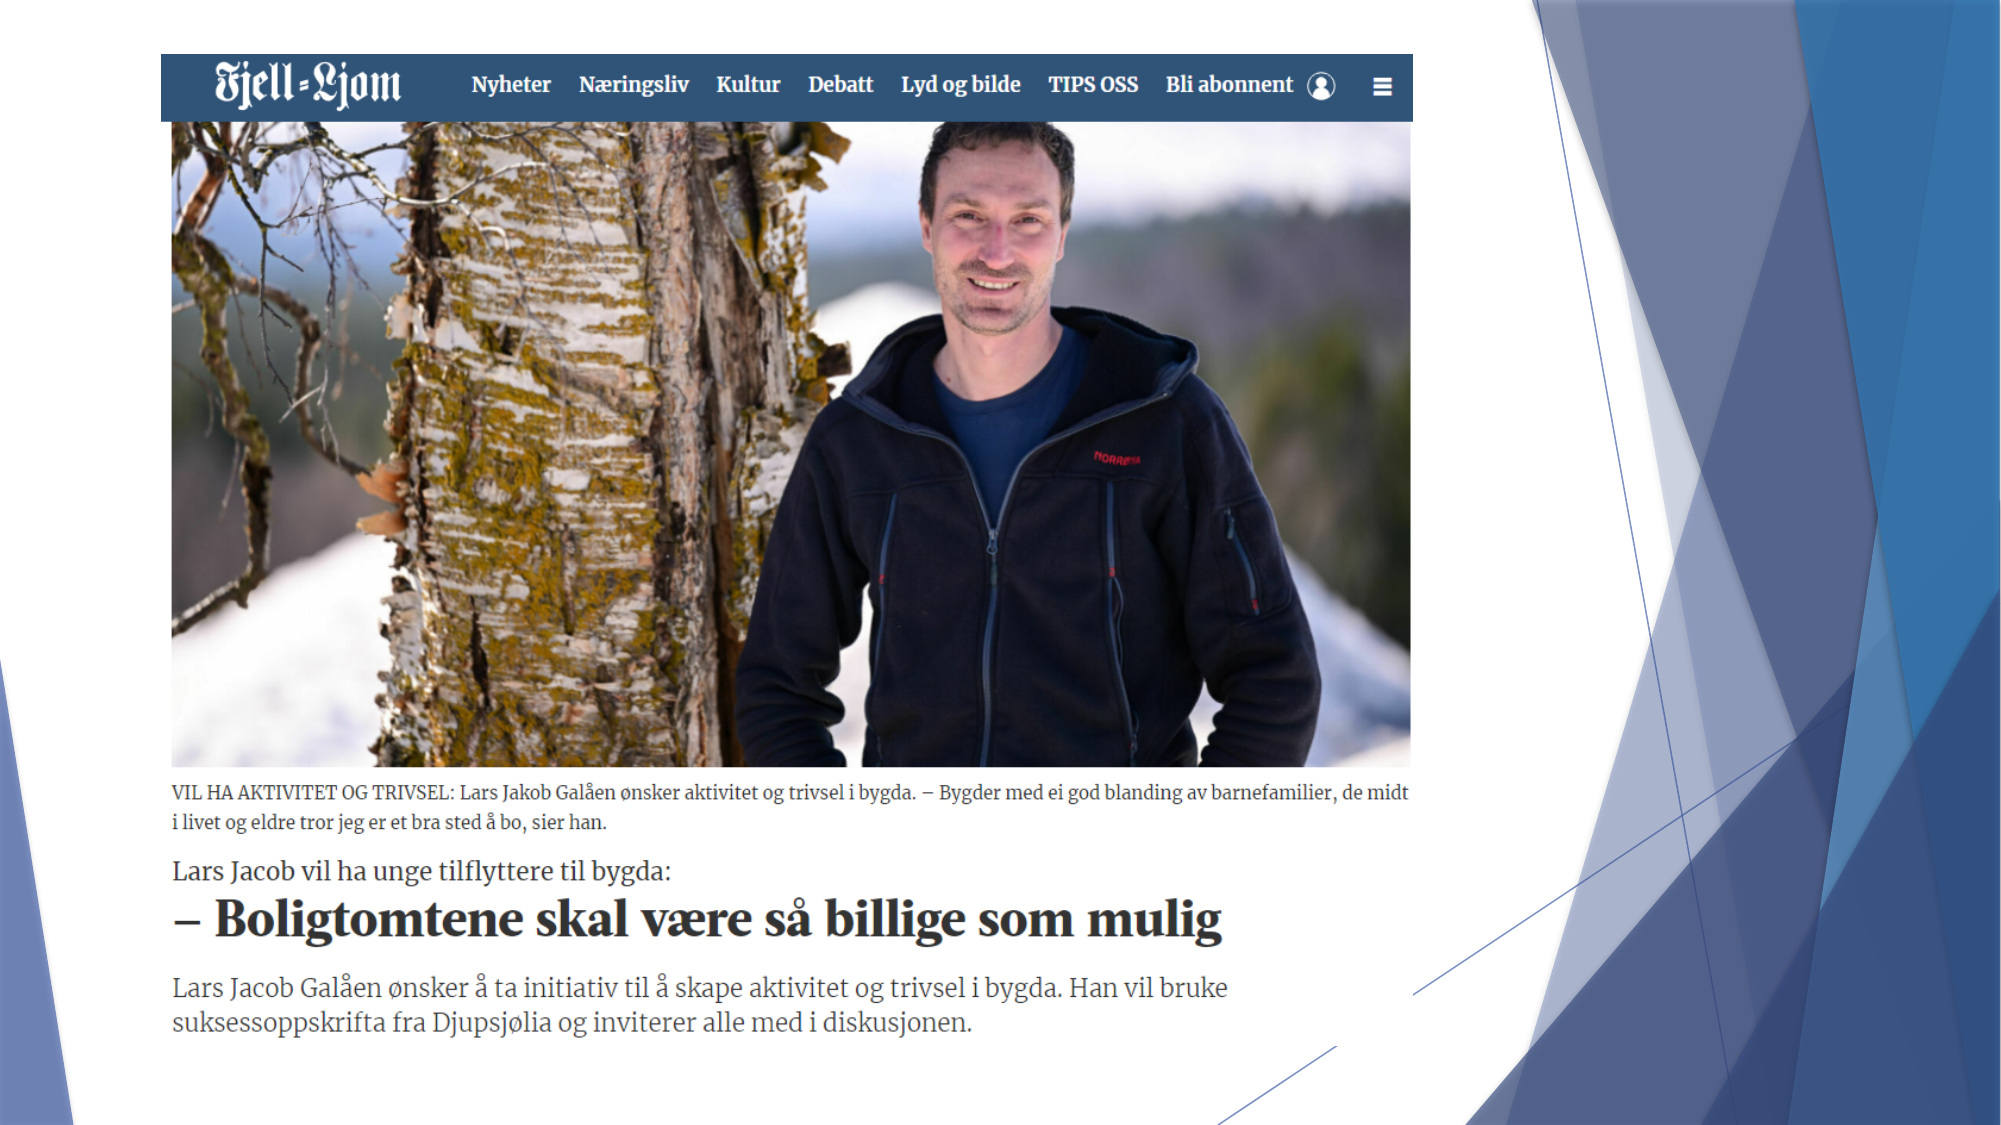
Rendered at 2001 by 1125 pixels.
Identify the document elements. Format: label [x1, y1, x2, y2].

picture [160, 53, 1414, 1047]
